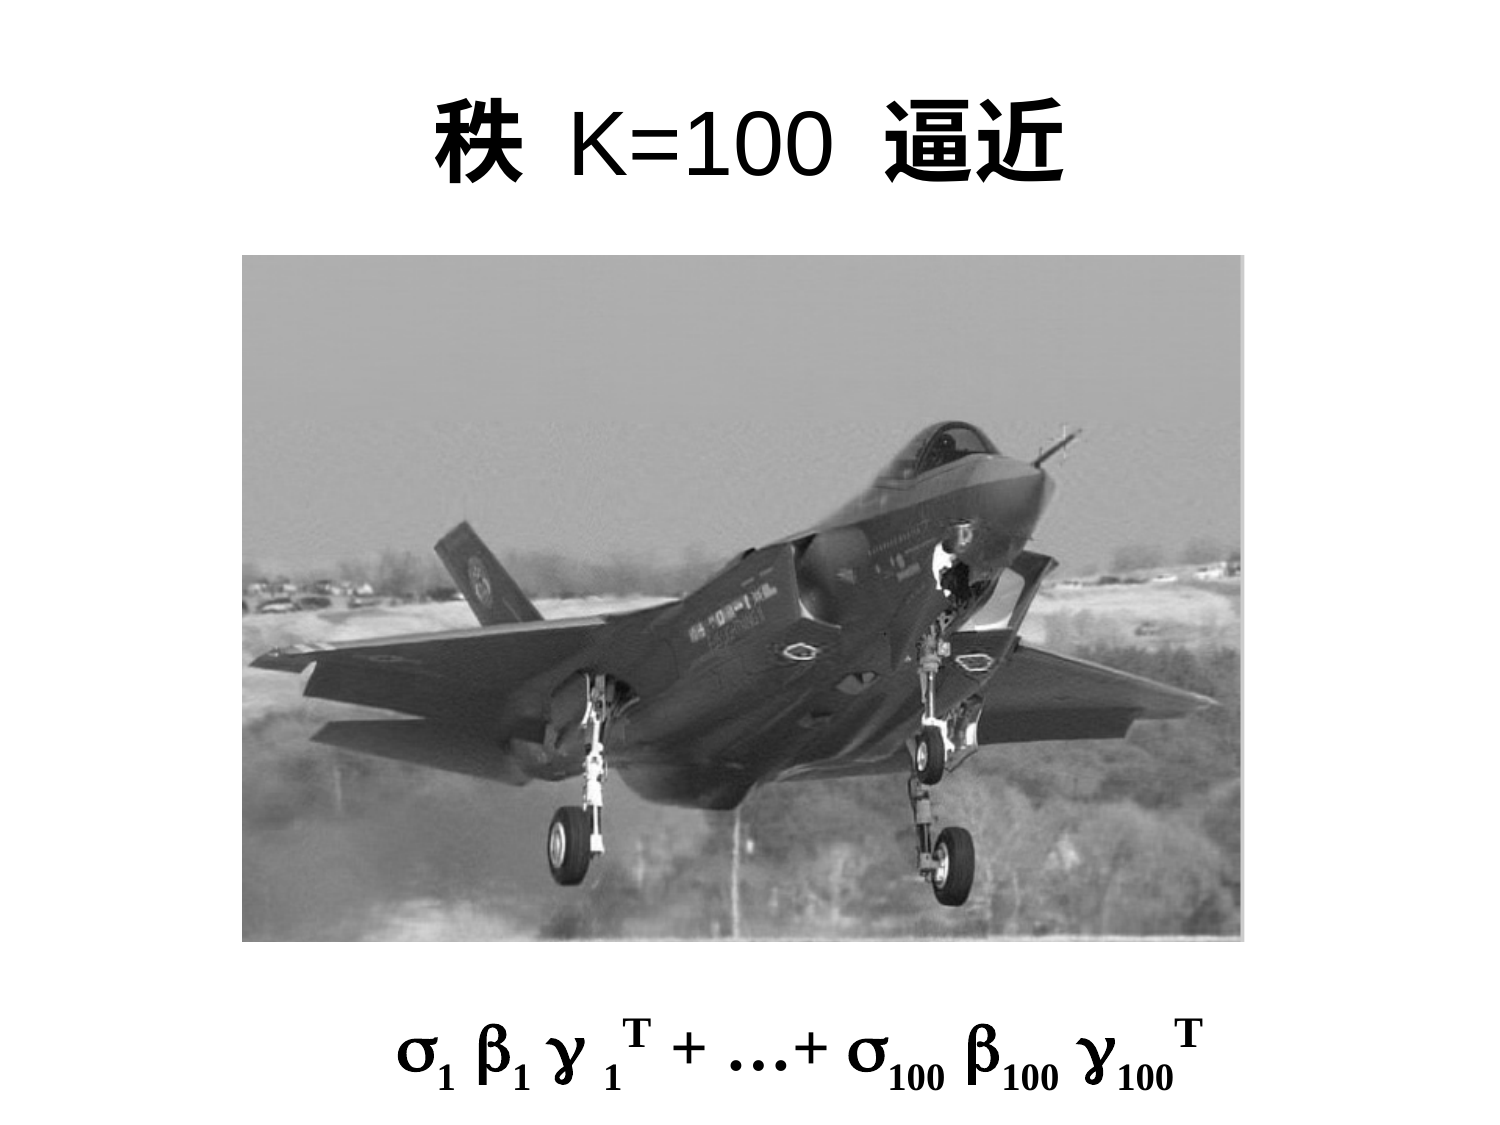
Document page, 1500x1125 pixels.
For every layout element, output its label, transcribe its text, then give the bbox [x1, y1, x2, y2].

text_box 1 1  1T + …+ 100 100 100T [289, 987, 1294, 1106]
title 秩 K=100 逼近 [75, 45, 1425, 233]
picture [241, 255, 1245, 943]
